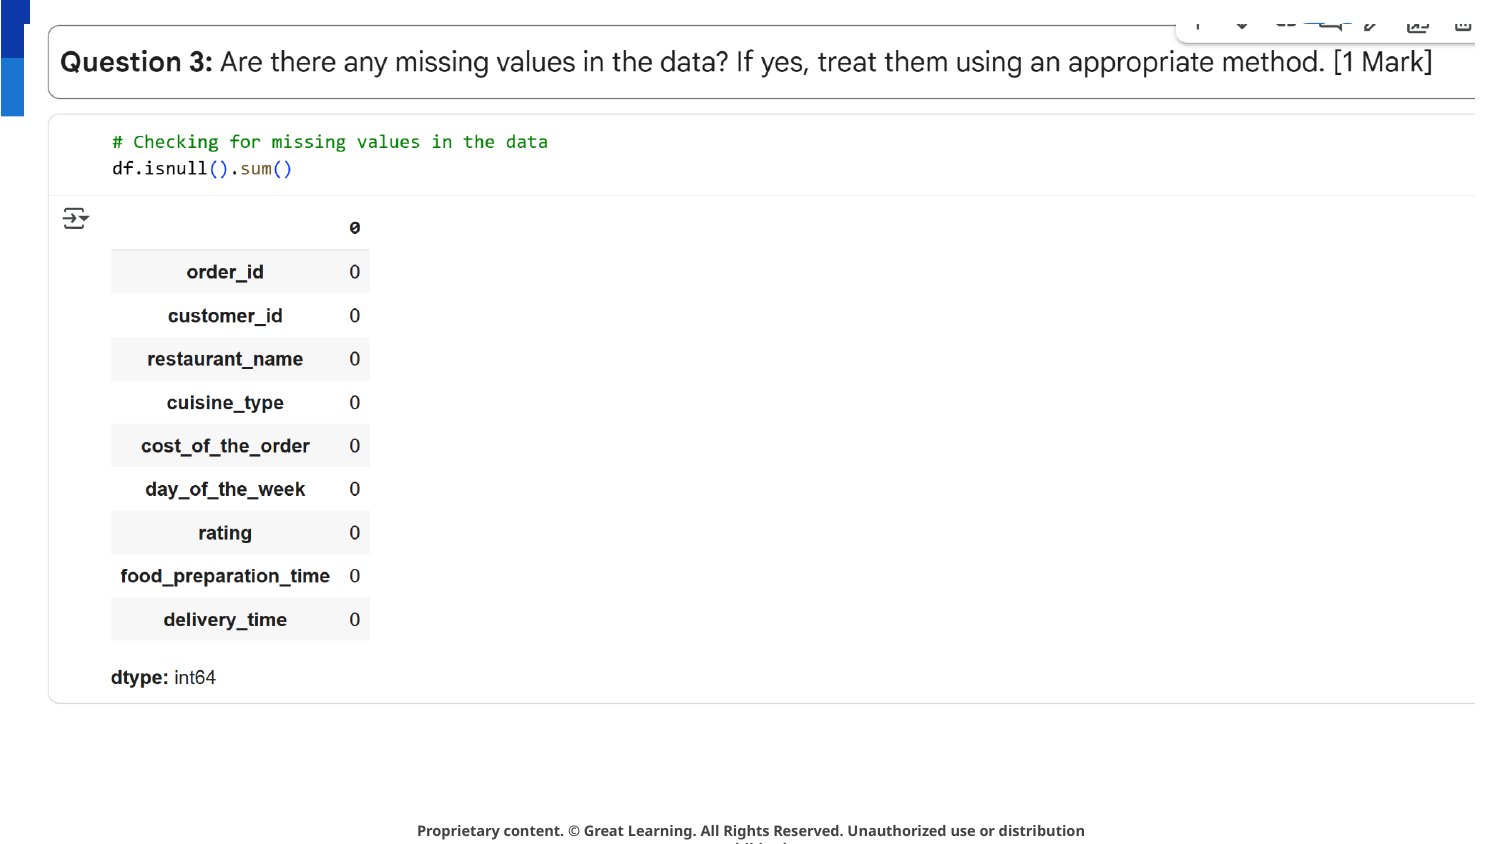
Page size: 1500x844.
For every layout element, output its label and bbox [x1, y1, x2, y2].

picture [24, 11, 1487, 709]
